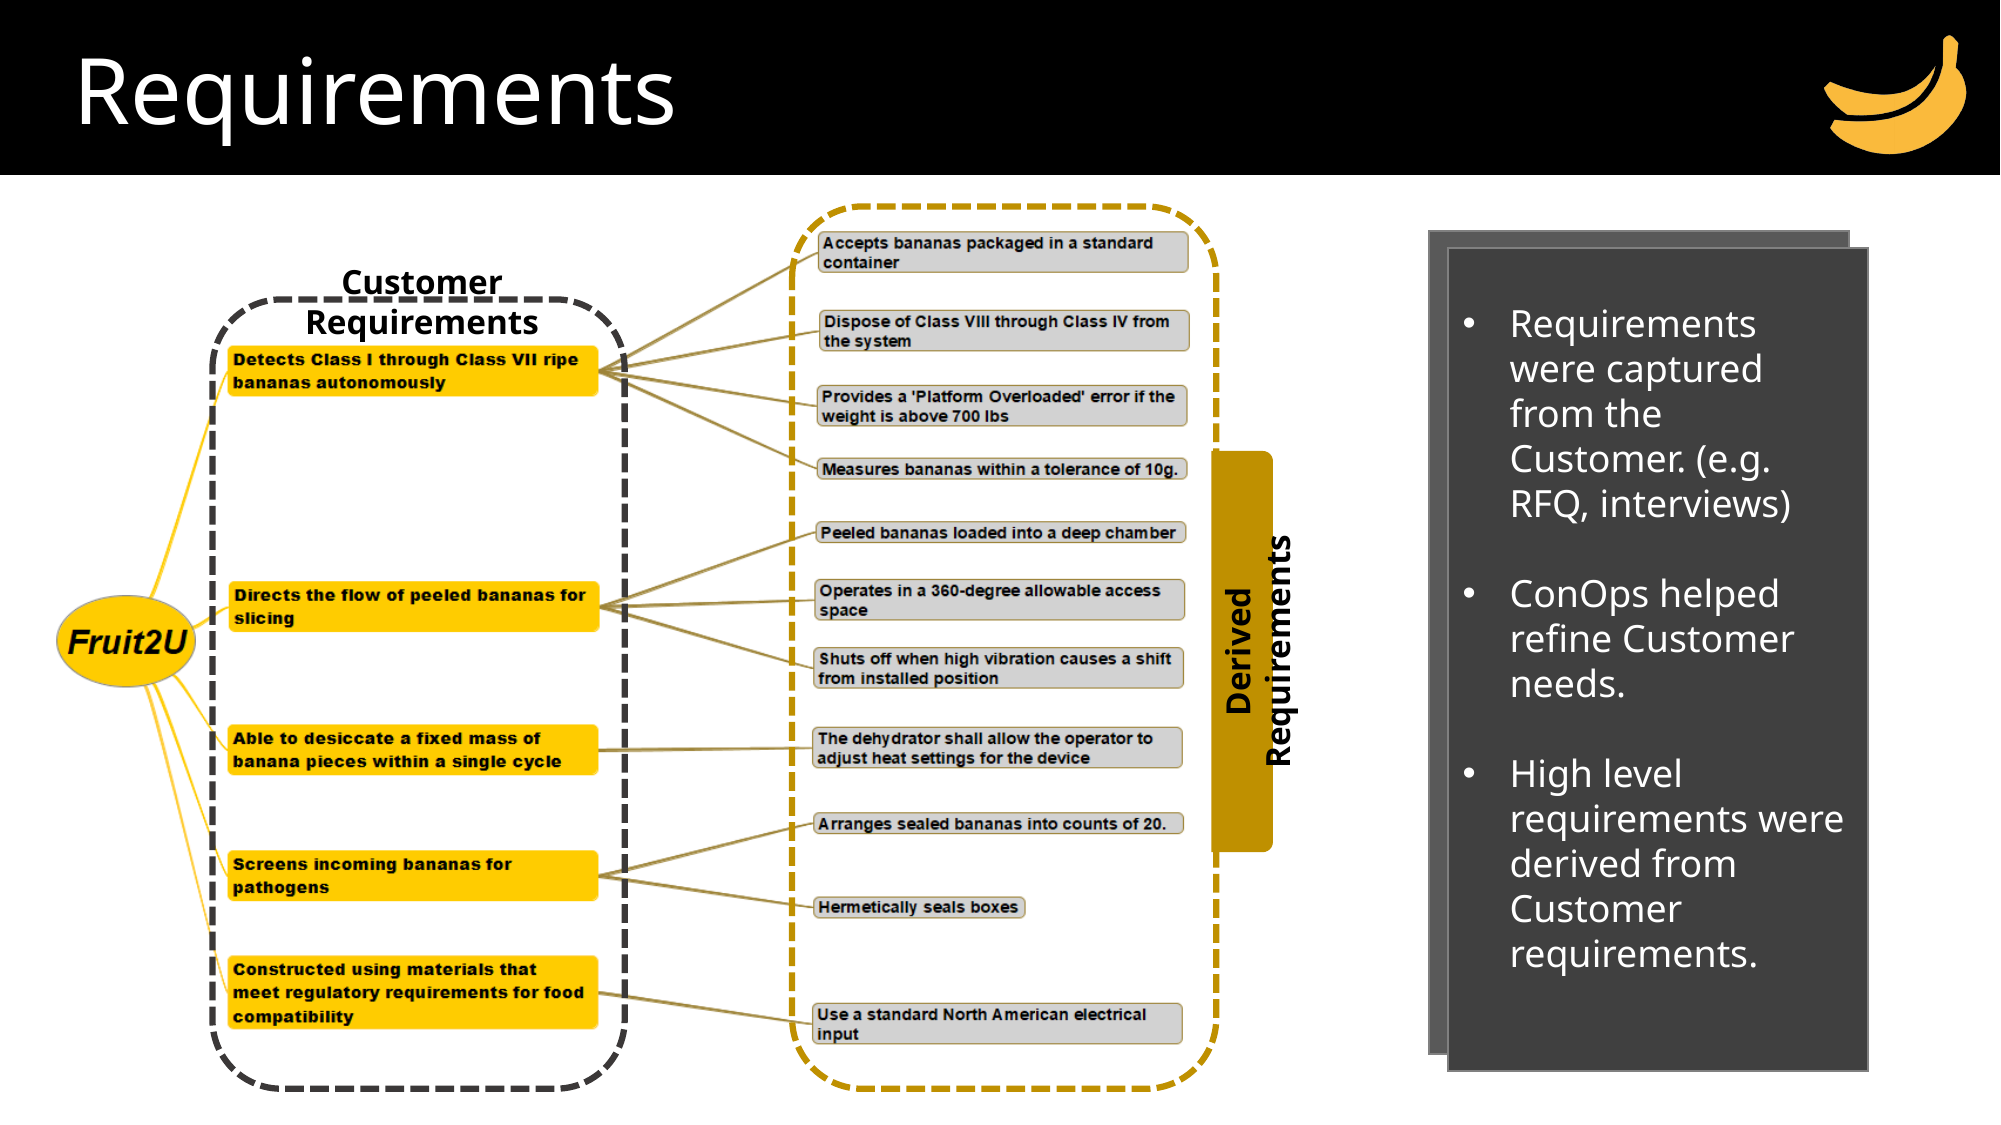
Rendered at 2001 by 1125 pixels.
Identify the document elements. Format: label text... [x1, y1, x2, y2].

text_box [0, 206, 1273, 1089]
text_box Requirements [58, 37, 1784, 152]
picture [1740, 0, 2001, 197]
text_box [1428, 231, 1869, 1071]
